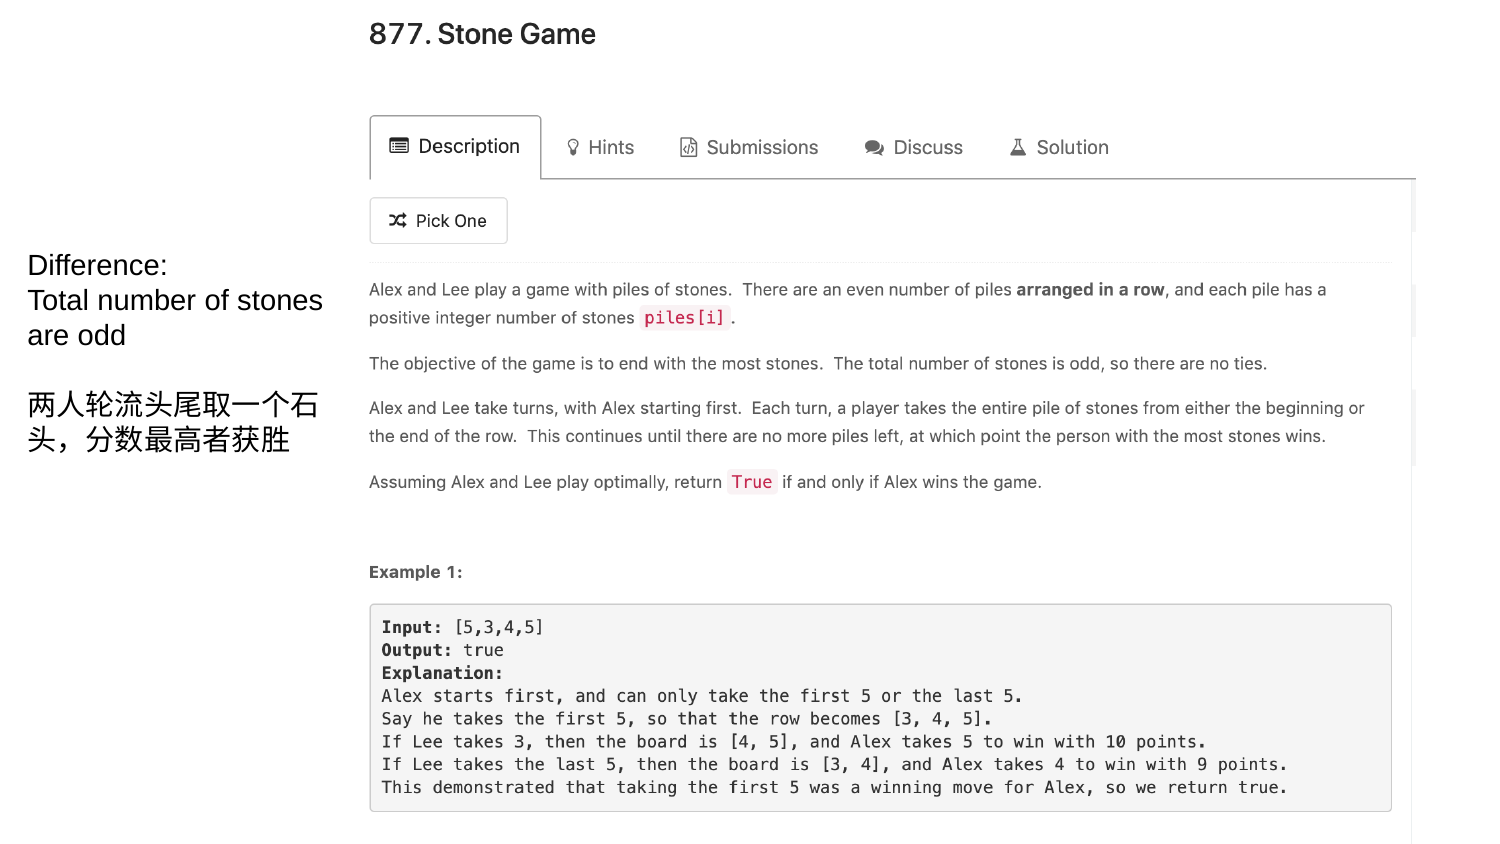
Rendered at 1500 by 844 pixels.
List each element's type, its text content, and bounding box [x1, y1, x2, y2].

picture [348, 0, 1416, 844]
text_box Difference: Total number of stones are odd 两人轮流头尾取一个石头，分数最高者获胜 [12, 231, 343, 486]
